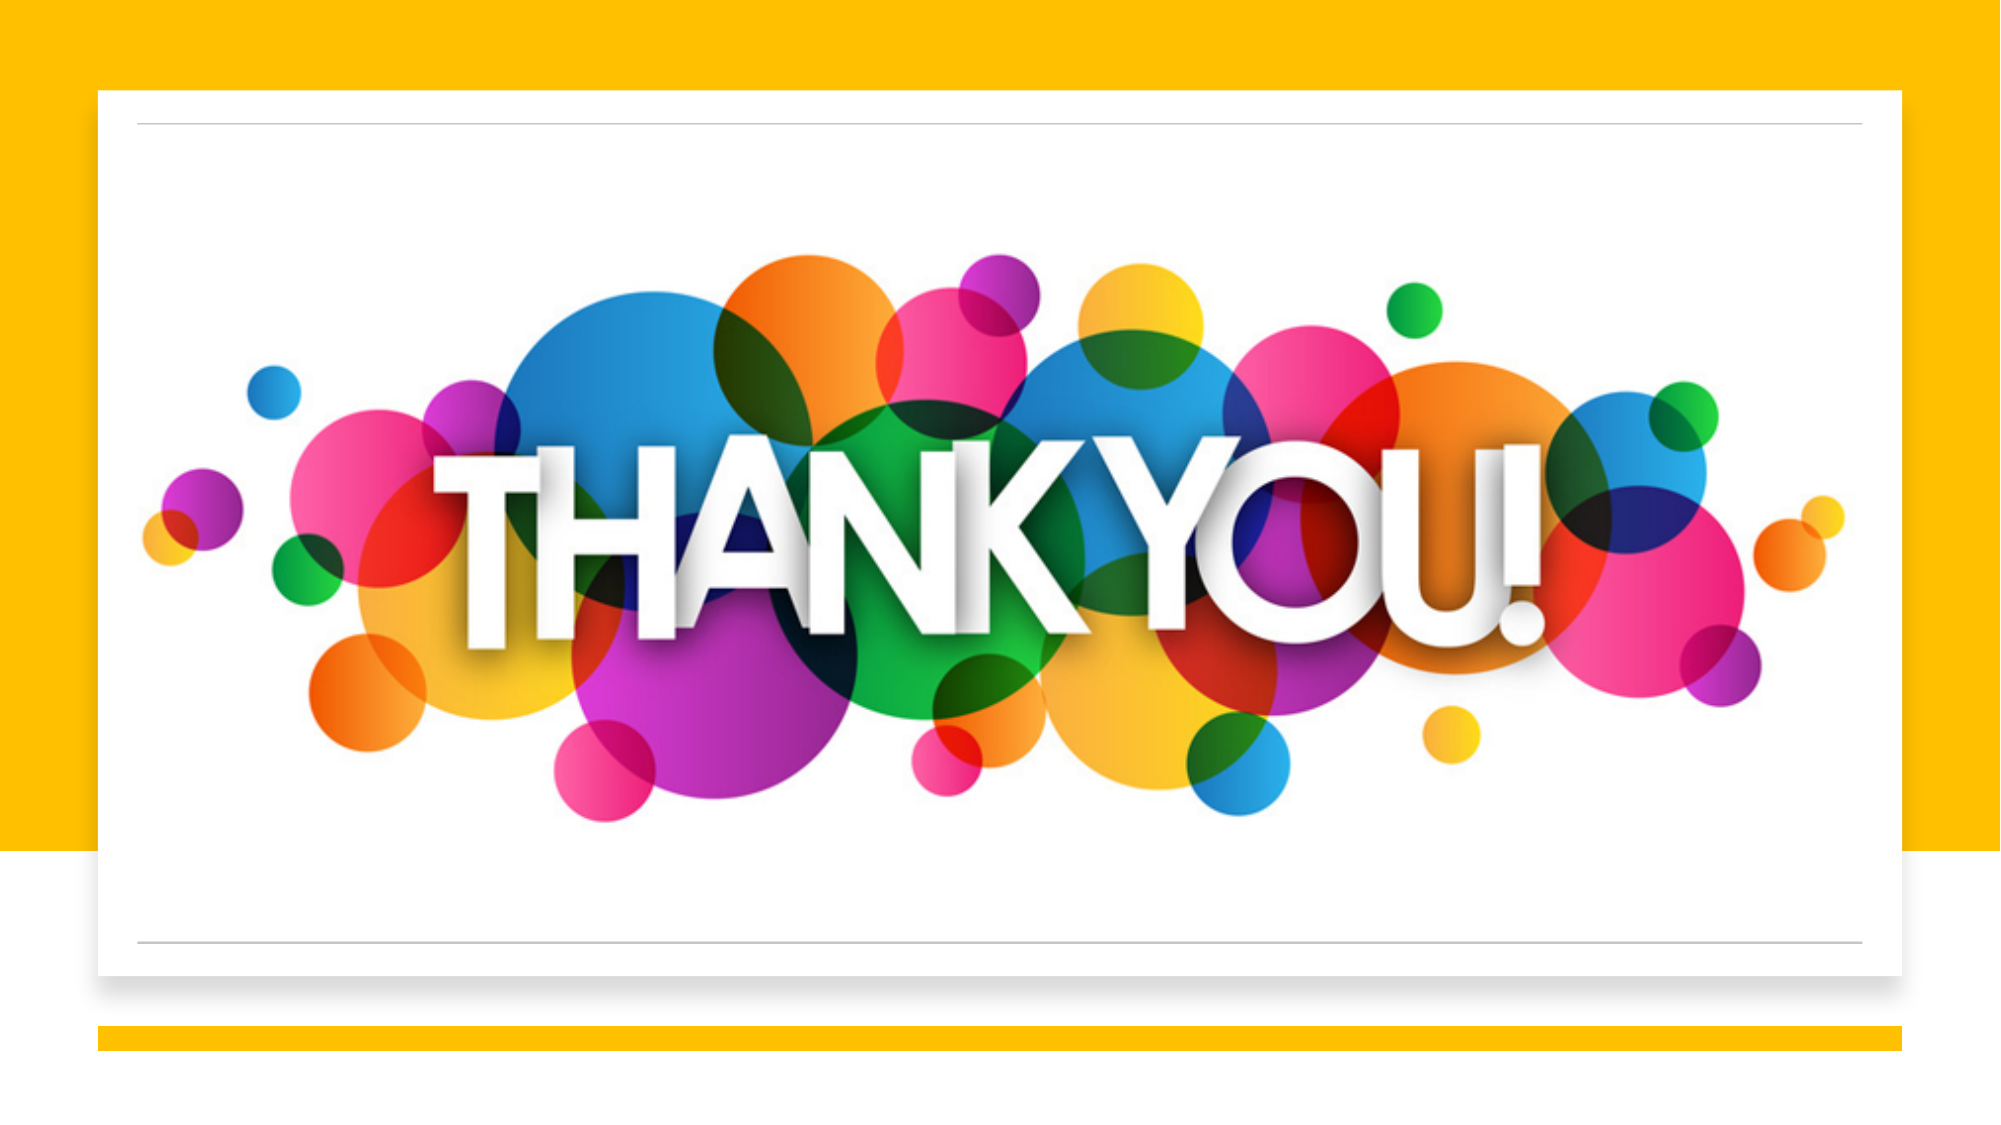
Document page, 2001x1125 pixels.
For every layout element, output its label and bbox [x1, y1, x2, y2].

text_box [0, 0, 2000, 852]
text_box [97, 89, 1903, 977]
text_box [0, 852, 2000, 1125]
picture [137, 123, 1863, 944]
